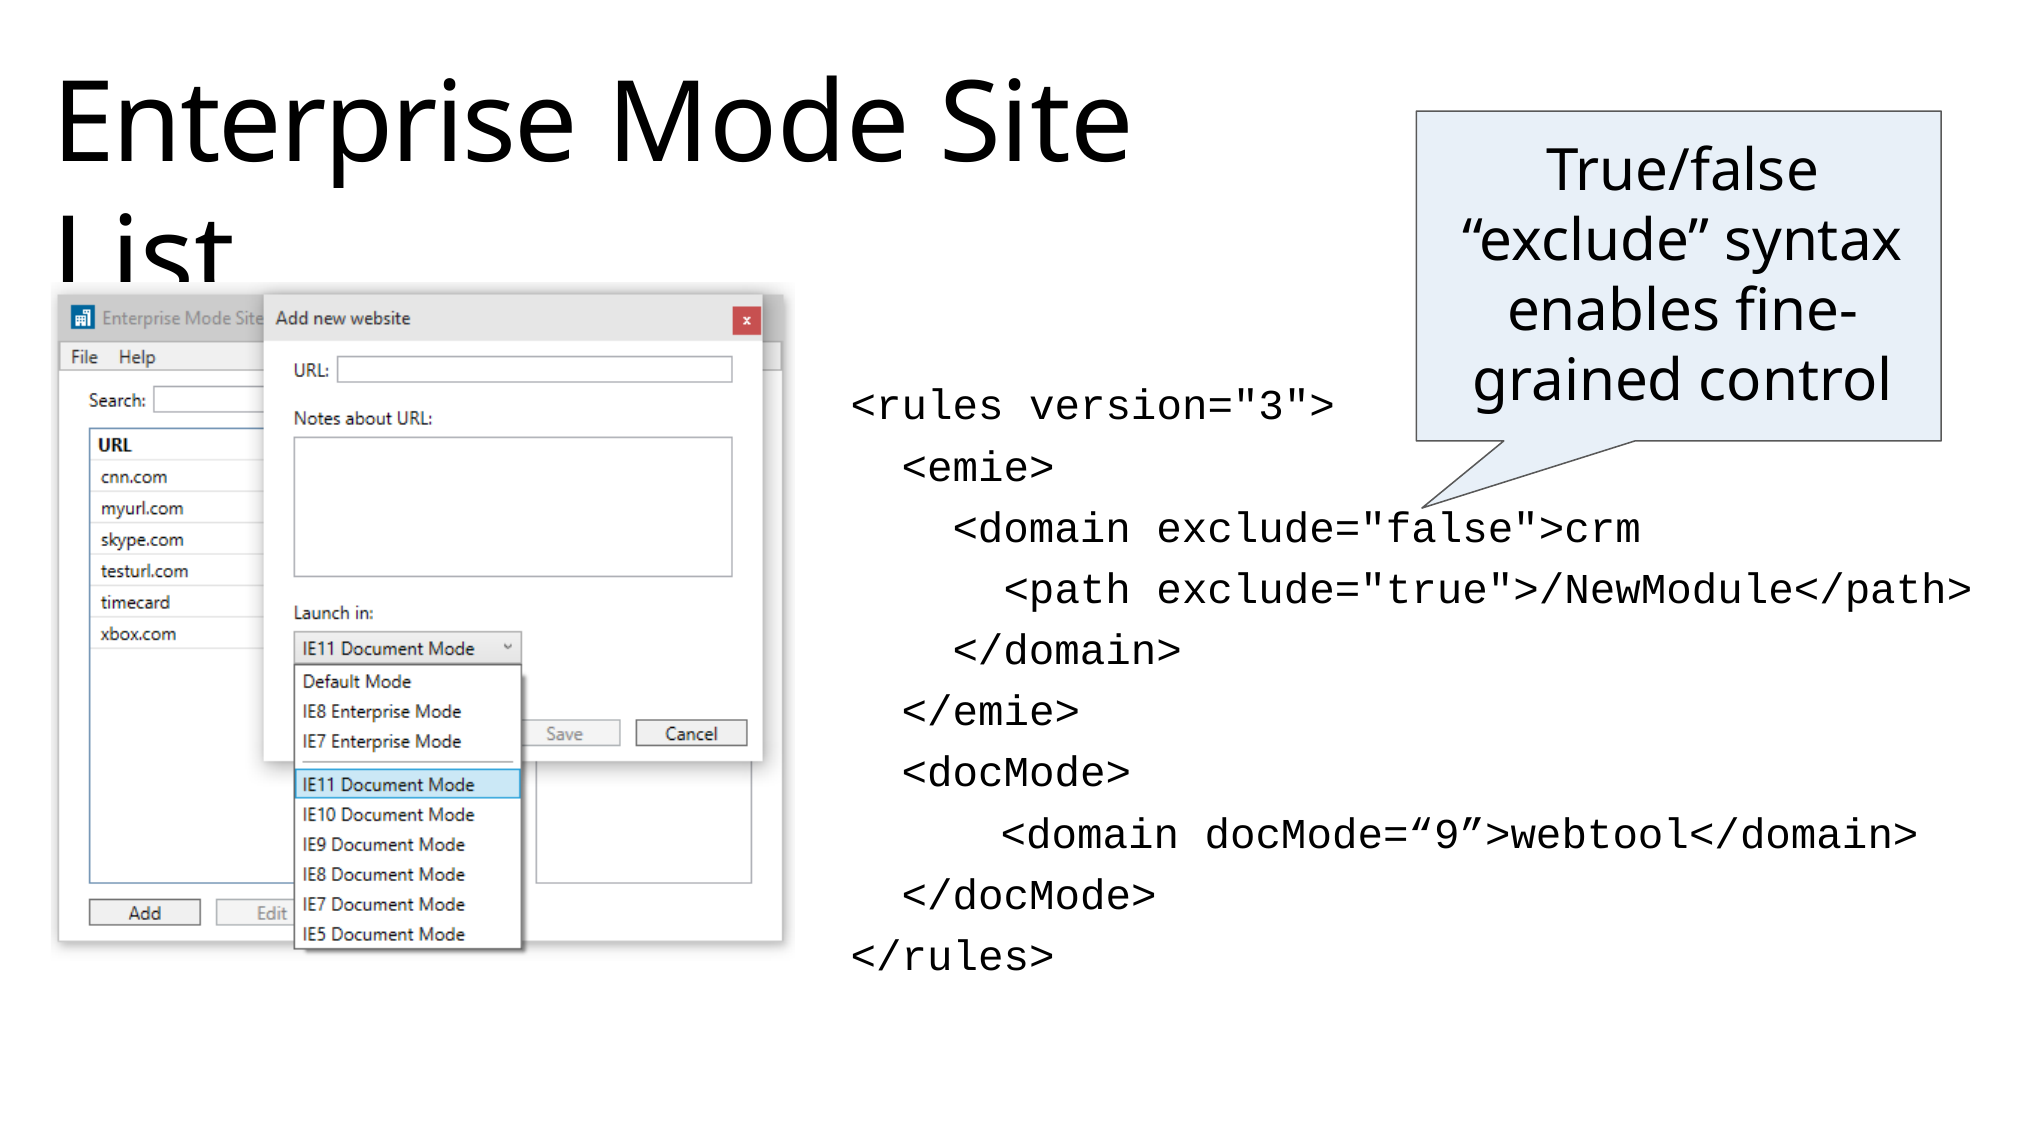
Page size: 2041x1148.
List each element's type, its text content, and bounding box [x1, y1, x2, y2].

picture [50, 282, 796, 961]
text_box <rules version="3"> <emie> <domain exclude="false">crm <path exclude="true">/NewModule</path> </domain> </emie> <docMode> <domain docMode=“9”>webtool</domain> </docMode> </rules> [850, 380, 1983, 981]
text_box True/false “exclude” syntax enables fine-grained control [1415, 110, 1942, 380]
text_box Enterprise Mode Site List [37, 41, 1333, 327]
